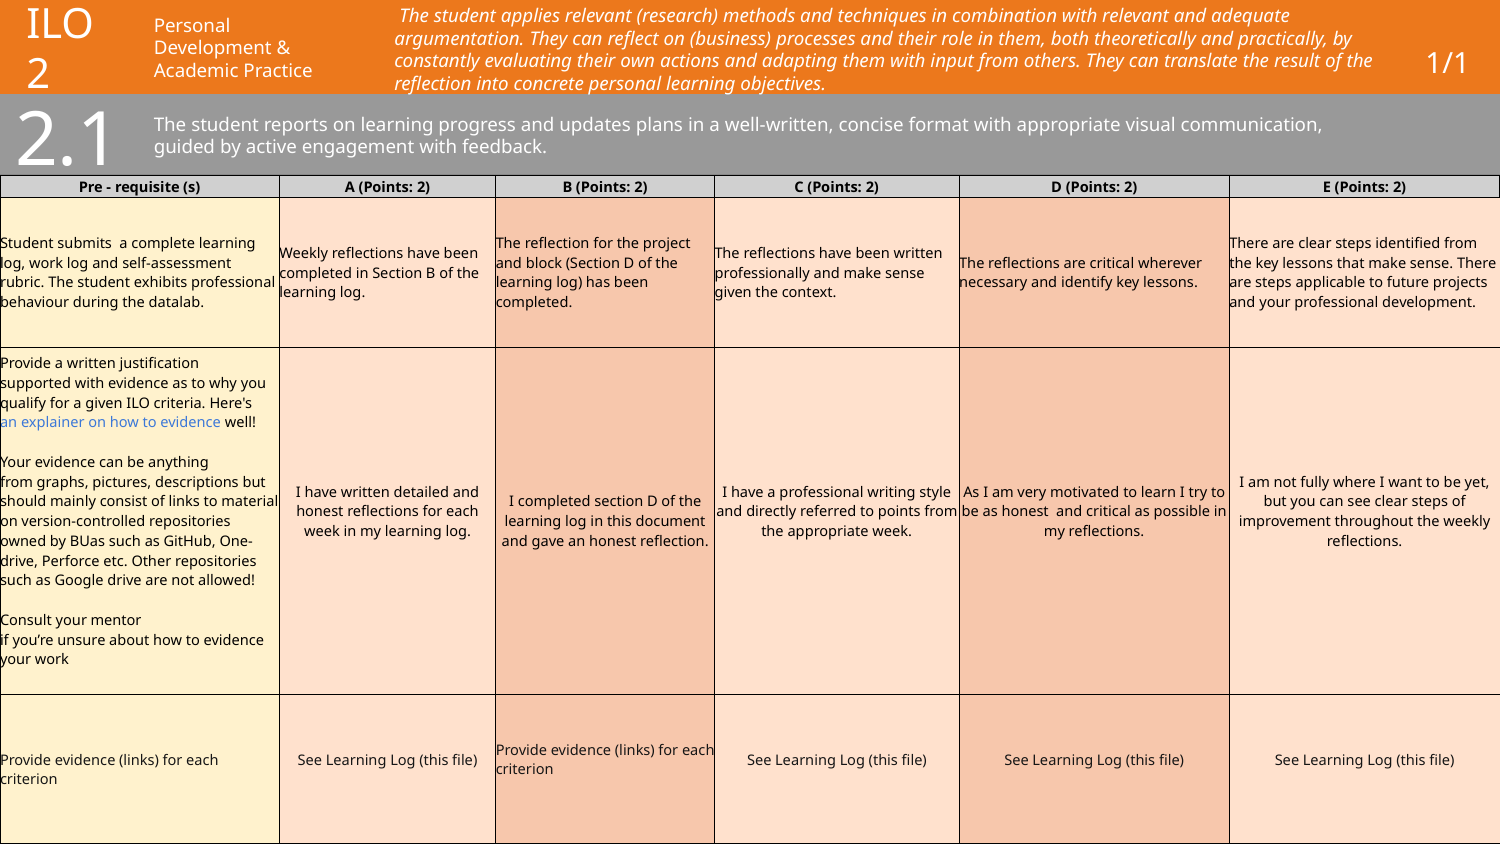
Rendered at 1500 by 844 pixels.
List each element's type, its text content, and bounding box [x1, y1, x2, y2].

table_header C (Points: 2) [715, 176, 959, 197]
table_cell See Learning Log (this file) [280, 695, 495, 843]
title The student applies relevant (research) methods and techniques in combination with relevant and adequate argumentation. They can reflect on (business) processes and their role in them, both theoretically and practically, by constantly evaluating their own actions and adapting them with input from others. They can translate the result of the reflection into concrete personal learning objectives. [379, 1, 1391, 97]
table_cell Provide evidence (links) for each criterion [1, 695, 279, 843]
table_cell Weekly reflections have been completed in Section B of the learning log. [280, 198, 495, 347]
table_cell Provide evidence (links) for each criterion [496, 695, 714, 843]
title 1/1 [1159, 0, 1485, 95]
table_cell I completed section D of the learning log in this document and gave an honest reflection. [496, 348, 714, 694]
table_cell See Learning Log (this file) [1230, 695, 1500, 843]
title ILO 2 [11, 0, 138, 94]
title 2.1 [0, 94, 138, 175]
table_cell The reflections are critical wherever necessary and identify key lessons. [960, 198, 1229, 347]
table_cell Provide a written justification supported with evidence as to why you qualify for a given ILO criteria. Here's an explainer on how to evidence well! Your evidence can be anything from graphs, pictures, descriptions but should mainly consist of links to material on version-controlled repositories owned by BUas such as GitHub, One-drive, Perforce etc. Other repositories such as Google drive are not allowed! Consult your mentor if you’re unsure about how to evidence your work [1, 348, 279, 694]
table_cell I have written detailed and honest reflections for each week in my learning log. [280, 348, 495, 694]
table_cell I have a professional writing style and directly referred to points from the appropriate week. [715, 348, 959, 694]
table_cell I am not fully where I want to be yet, but you can see clear steps of improvement throughout the weekly reflections. [1230, 348, 1500, 694]
table_cell As I am very motivated to learn I try to be as honest and critical as possible in my reflections. [960, 348, 1229, 694]
title The student reports on learning progress and updates plans in a well-written, concise format with appropriate visual communication, guided by active engagement with feedback. [138, 94, 1339, 175]
table_header Pre - requisite (s) [1, 176, 279, 197]
table_header A (Points: 2) [280, 176, 495, 197]
table_cell The reflection for the project and block (Section D of the learning log) has been completed. [496, 198, 714, 347]
table_cell There are clear steps identified from the key lessons that make sense. There are steps applicable to future projects and your professional development. [1230, 198, 1500, 347]
table_cell See Learning Log (this file) [960, 695, 1229, 843]
table_cell The reflections have been written professionally and make sense given the context. [715, 198, 959, 347]
table_header D (Points: 2) [960, 176, 1229, 197]
table_cell See Learning Log (this file) [715, 695, 959, 843]
table_header B (Points: 2) [496, 176, 714, 197]
table_header E (Points: 2) [1230, 176, 1499, 197]
table_cell Student submits a complete learning log, work log and self-assessment rubric. The student exhibits professional behaviour during the datalab. [1, 198, 279, 347]
title Personal Development & Academic Practice [138, 0, 364, 95]
